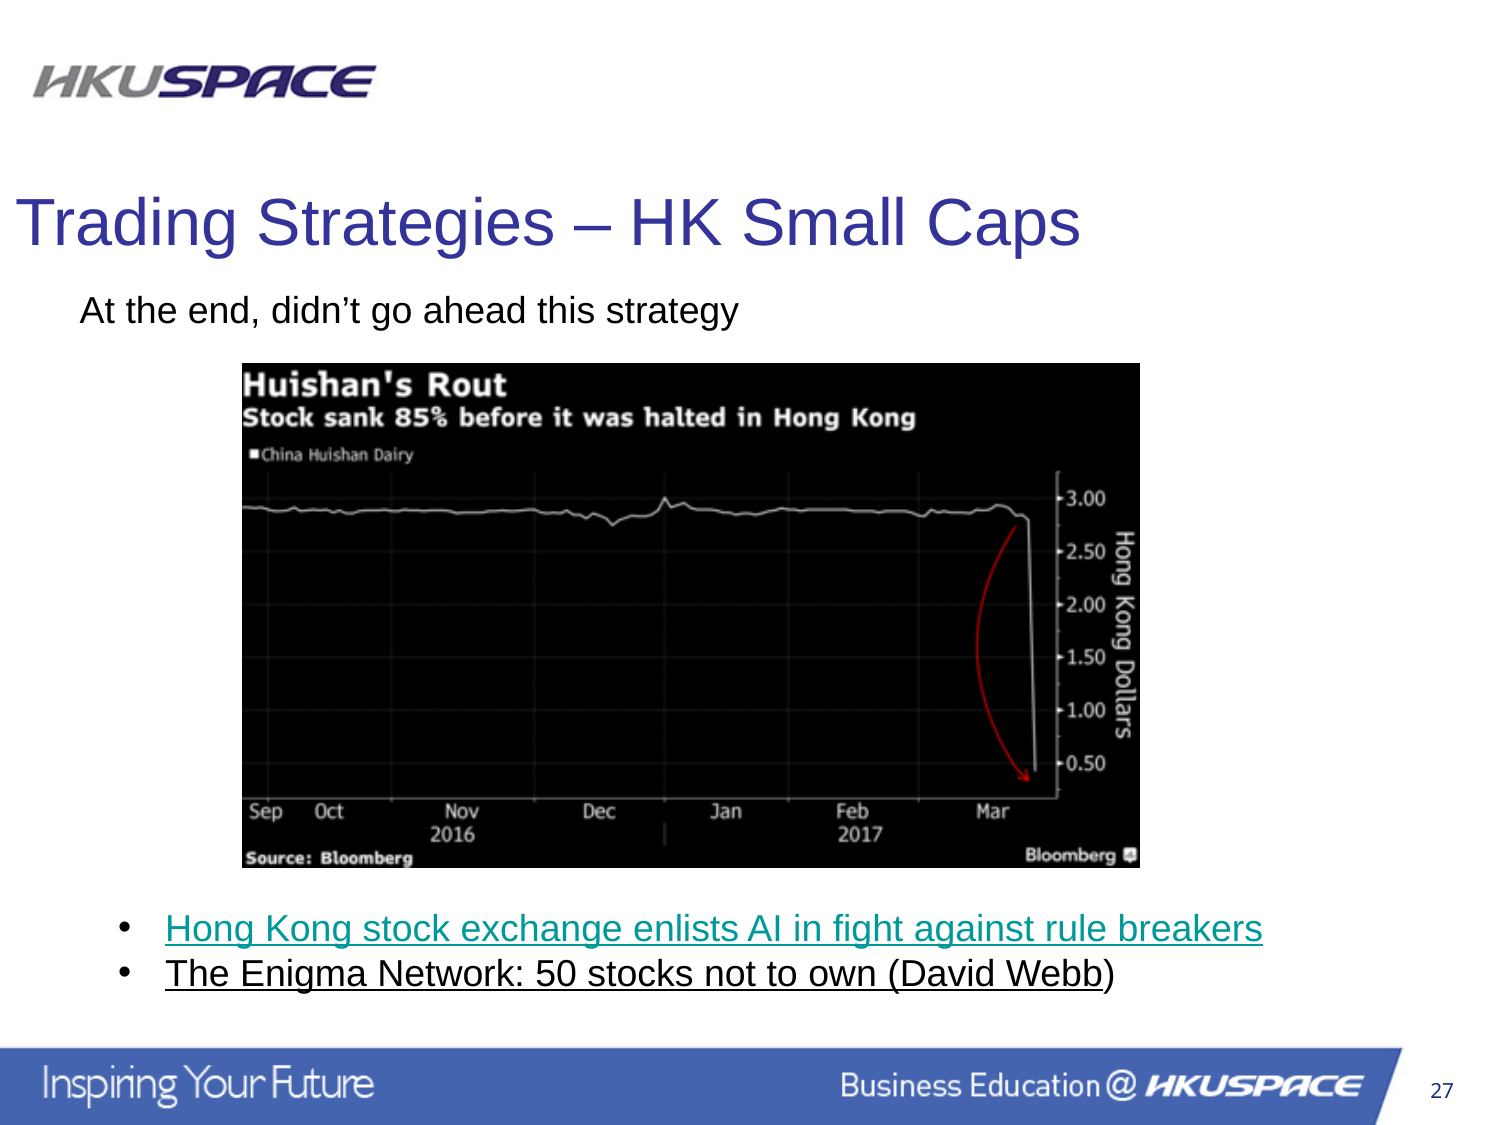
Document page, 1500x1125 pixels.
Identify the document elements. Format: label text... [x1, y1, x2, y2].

picture [0, 0, 1500, 1125]
text_box At the end, didn’t go ahead this strategy [64, 278, 1223, 457]
title Trading Strategies – HK Small Caps [0, 101, 1325, 266]
slide_number 27 [1415, 1070, 1499, 1125]
text_box Hong Kong stock exchange enlists AI in fight against rule breakers The Enigma Network: 50 stocks not to own (David Webb) [103, 896, 1279, 1047]
